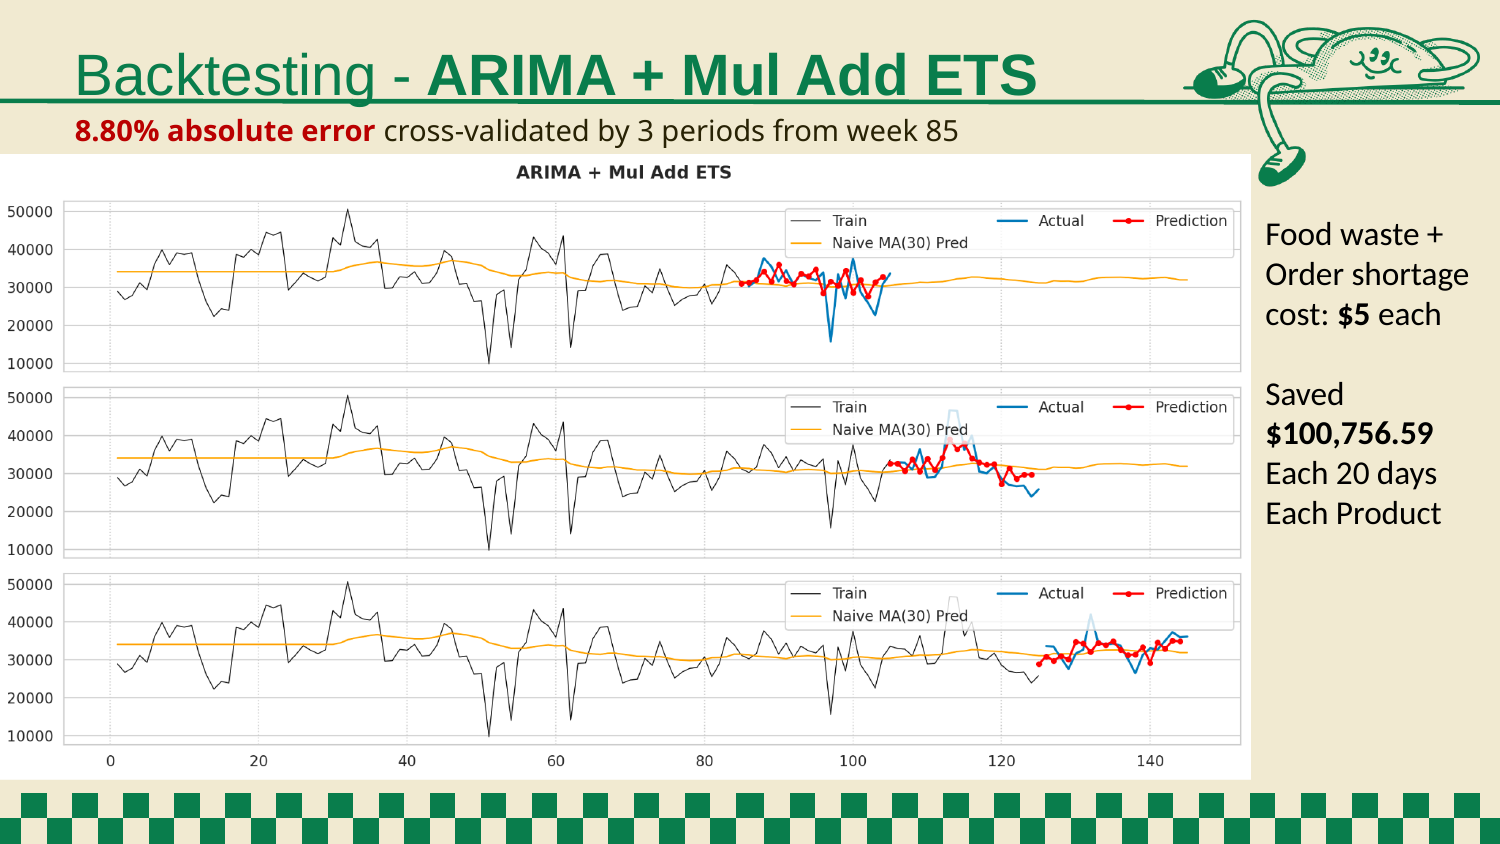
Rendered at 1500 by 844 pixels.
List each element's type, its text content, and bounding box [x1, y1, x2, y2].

text_box Backtesting - ARIMA + Mul Add ETS 8.80% absolute error cross-validated by 3 periods from week 85 [74, 23, 1173, 99]
text_box [1183, 111, 1483, 188]
text_box Backtesting - ARIMA + Mul Add ETS 8.80% absolute error cross-validated by 3 periods from week 85 [74, 111, 1173, 148]
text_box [0, 789, 1500, 844]
picture [0, 154, 1251, 780]
text_box Food waste + Order shortage cost: $5 each Saved $100,756.59 Each 20 days Each Product [1255, 197, 1487, 722]
text_box [1183, 15, 1483, 99]
